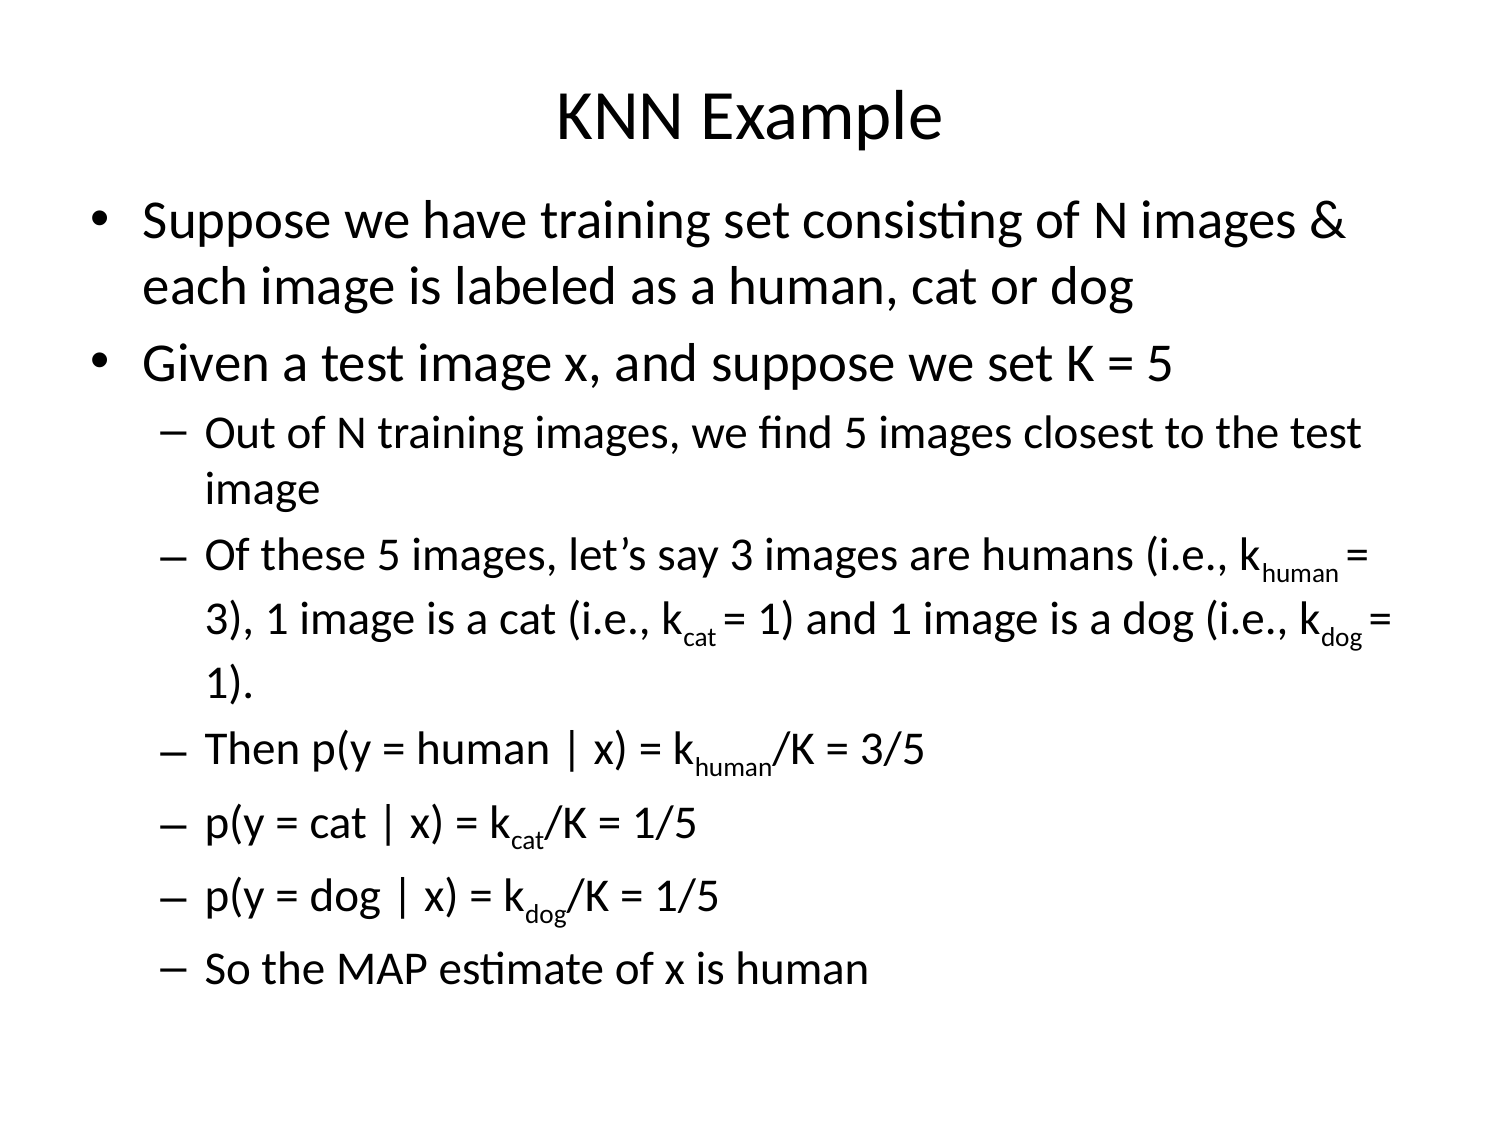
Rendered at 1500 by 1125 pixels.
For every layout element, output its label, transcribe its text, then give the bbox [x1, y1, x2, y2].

list Suppose we have training set consisting of N images & each image is labeled as a human, cat or dog Given a test image x, and suppose we set K = 5 Out of N training images, we find 5 images closest to the test image Of these 5 images, let’s say 3 images are humans (i.e., khuman = 3), 1 image is a cat (i.e., kcat = 1) and 1 image is a dog (i.e., kdog = 1). Then p(y = human | x) = khuman/K = 3/5 p(y = cat | x) = kcat/K = 1/5 p(y = dog | x) = kdog/K = 1/5 So the MAP estimate of x is human [75, 176, 1425, 1005]
title KNN Example [75, 45, 1425, 176]
